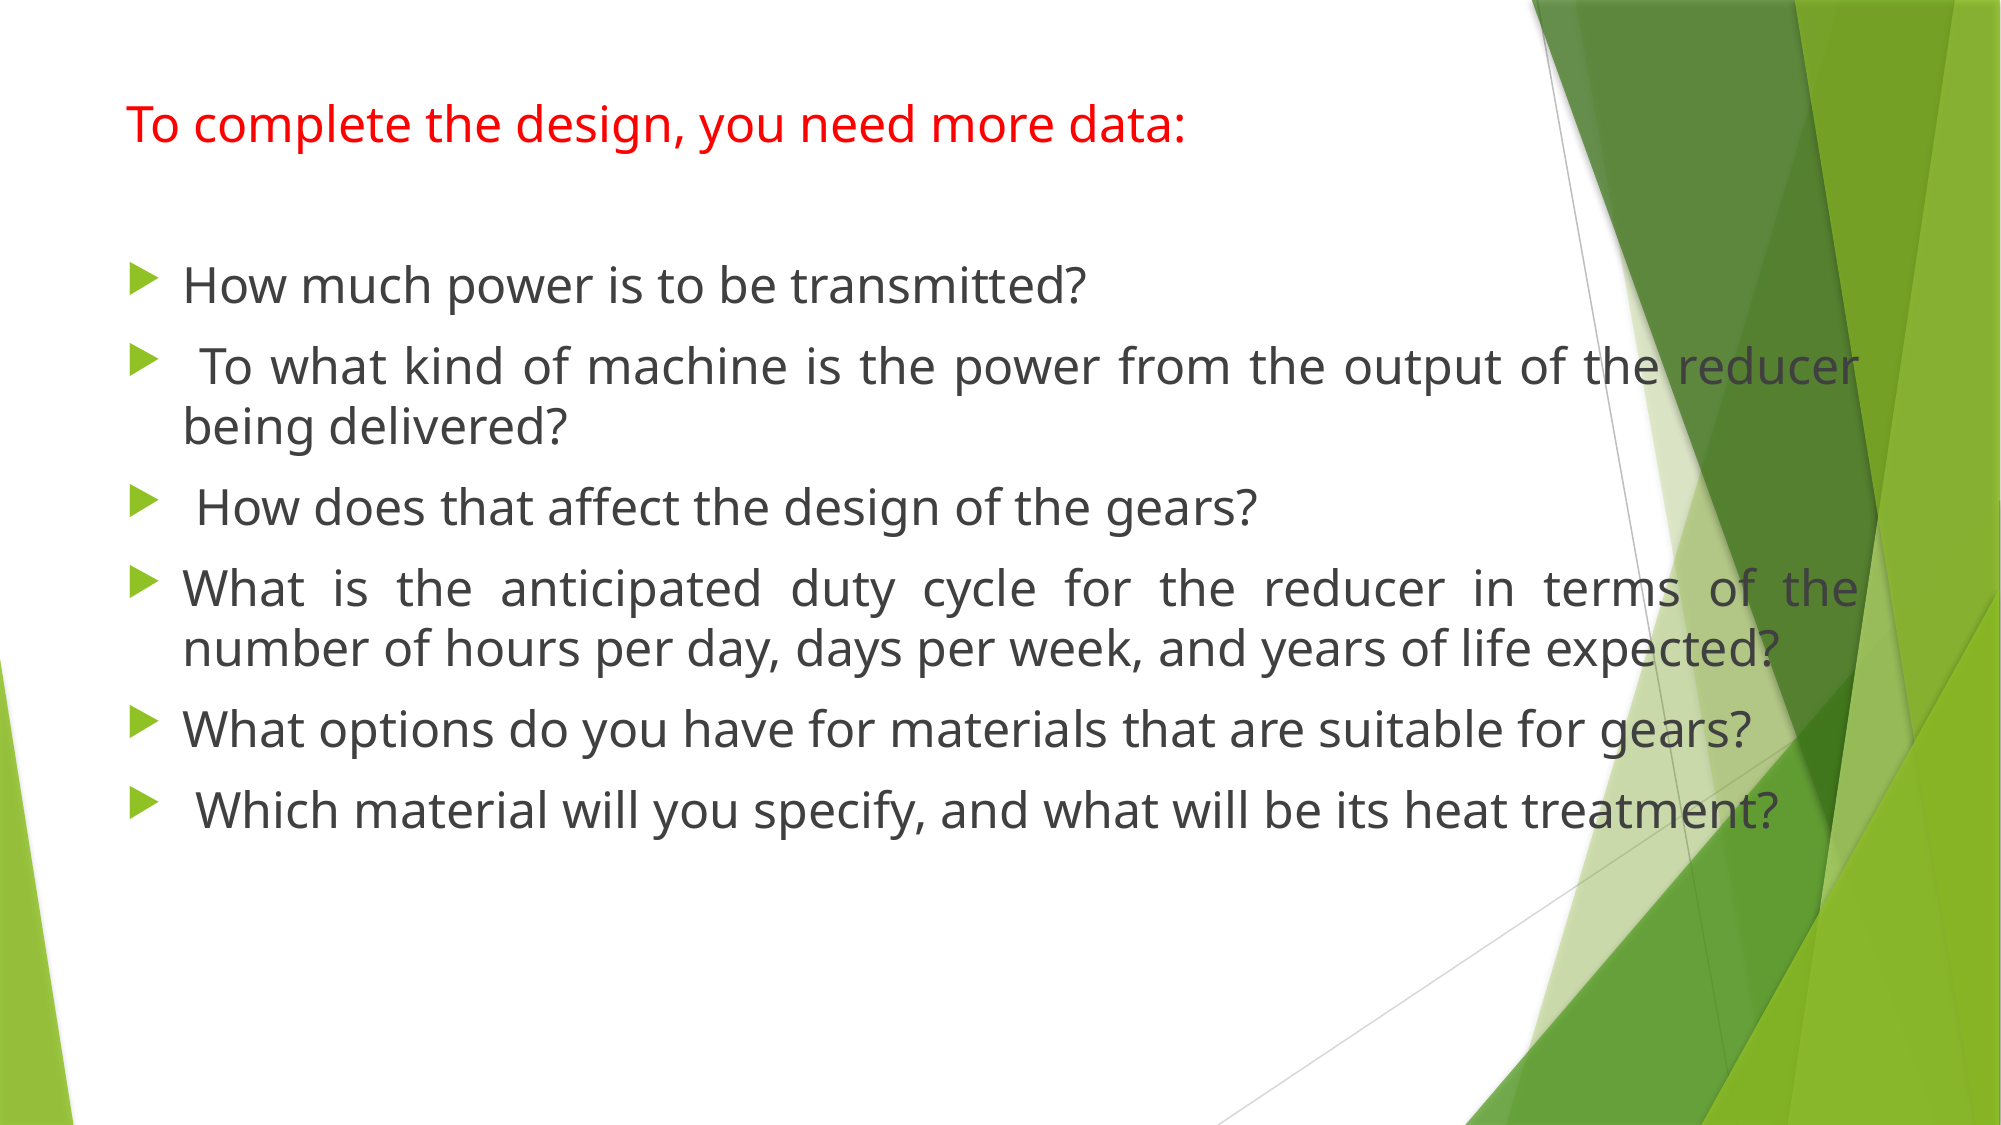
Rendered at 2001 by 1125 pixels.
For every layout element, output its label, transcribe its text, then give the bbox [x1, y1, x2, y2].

list To complete the design, you need more data: How much power is to be transmitted? To what kind of machine is the power from the output of the reducer being delivered? How does that affect the design of the gears? What is the anticipated duty cycle for the reducer in terms of the number of hours per day, days per week, and years of life expected? What options do you have for materials that are suitable for gears? Which material will you specify, and what will be its heat treatment? [111, 84, 1877, 992]
